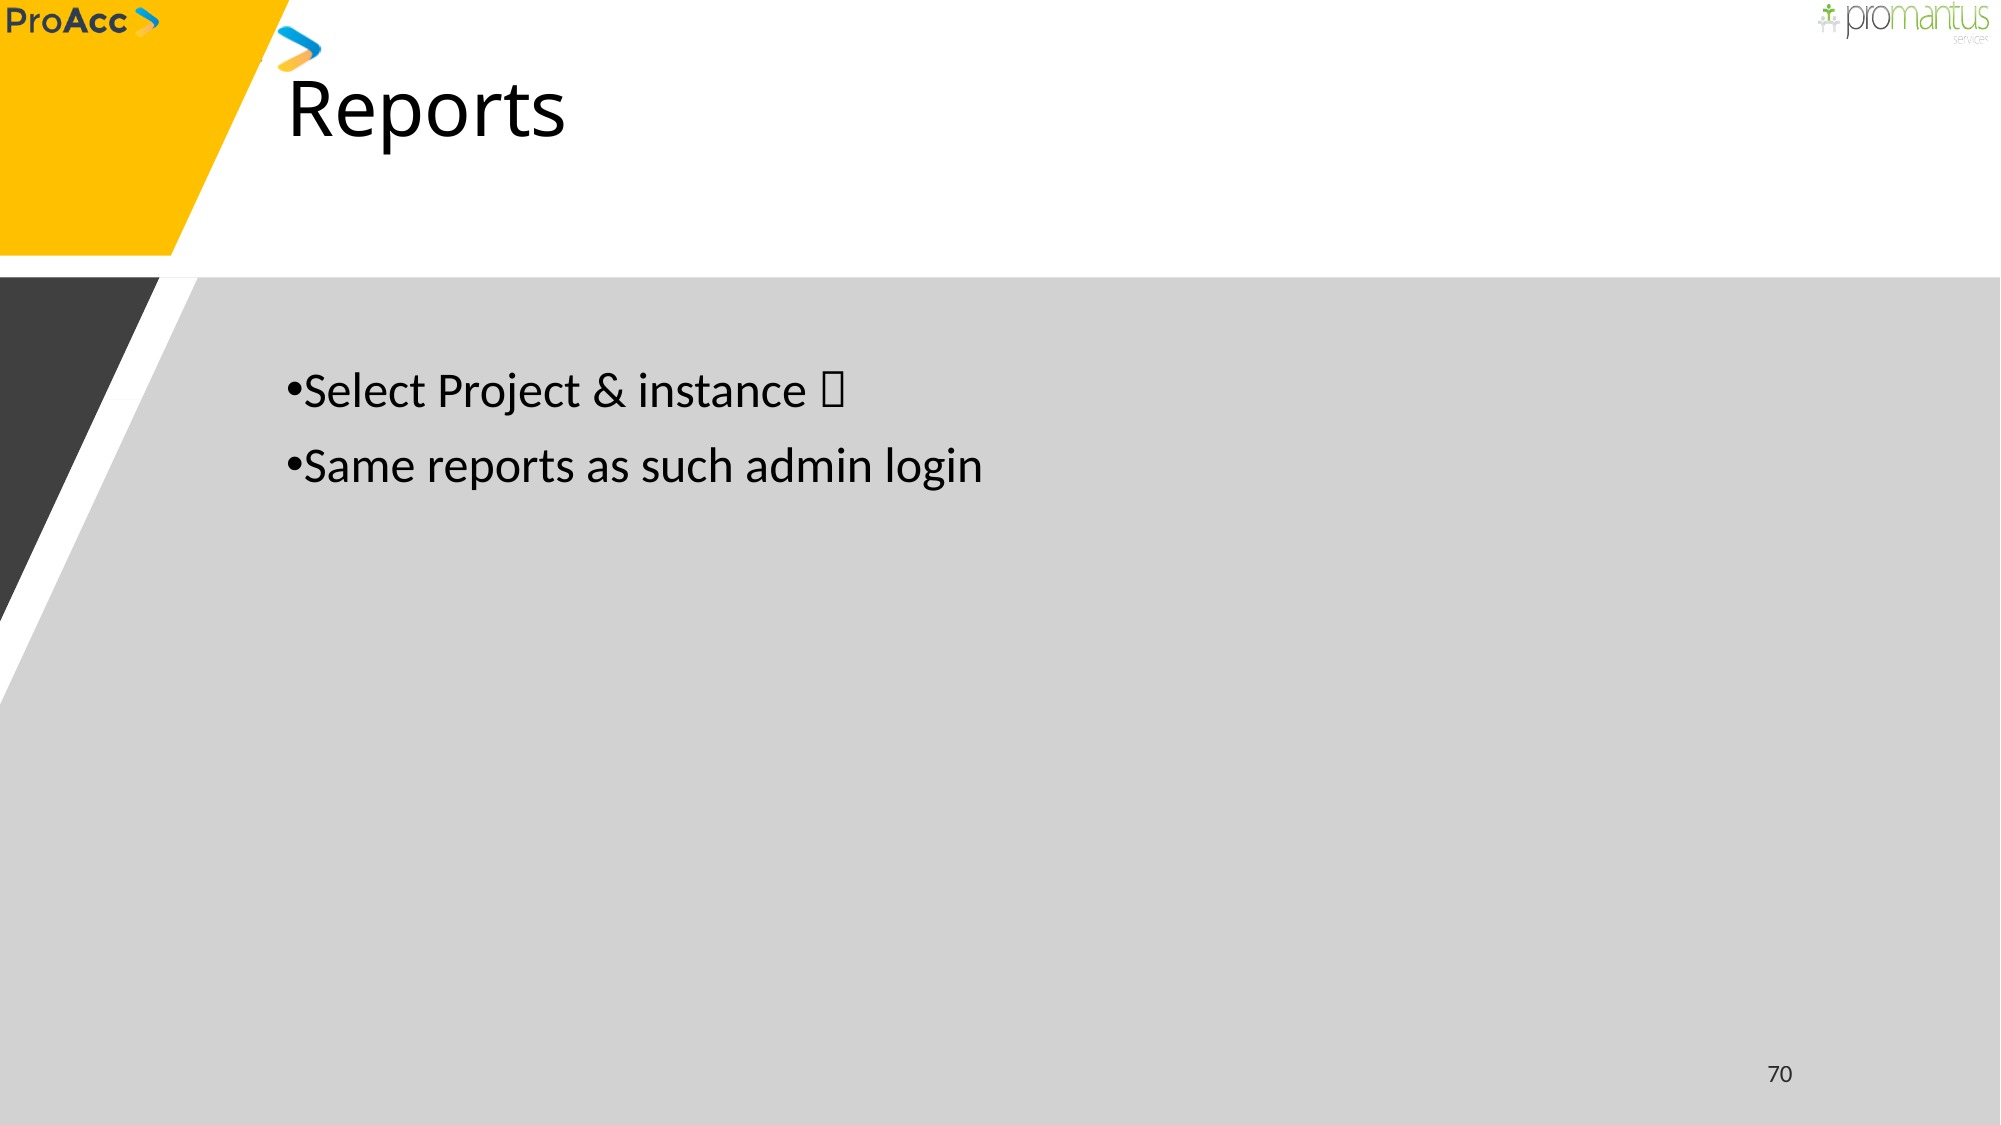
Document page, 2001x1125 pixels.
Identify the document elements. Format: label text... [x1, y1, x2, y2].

text_box [0, 0, 177, 54]
text_box [1816, 0, 1990, 45]
slide_number 70 [1491, 1042, 1808, 1103]
list Select Project & instance  Same reports as such admin login [271, 356, 1808, 1020]
text_box [0, 276, 2000, 1125]
text_box [0, 0, 291, 257]
title Reports [271, 60, 1808, 255]
text_box [0, 276, 162, 622]
picture [245, 2, 353, 99]
